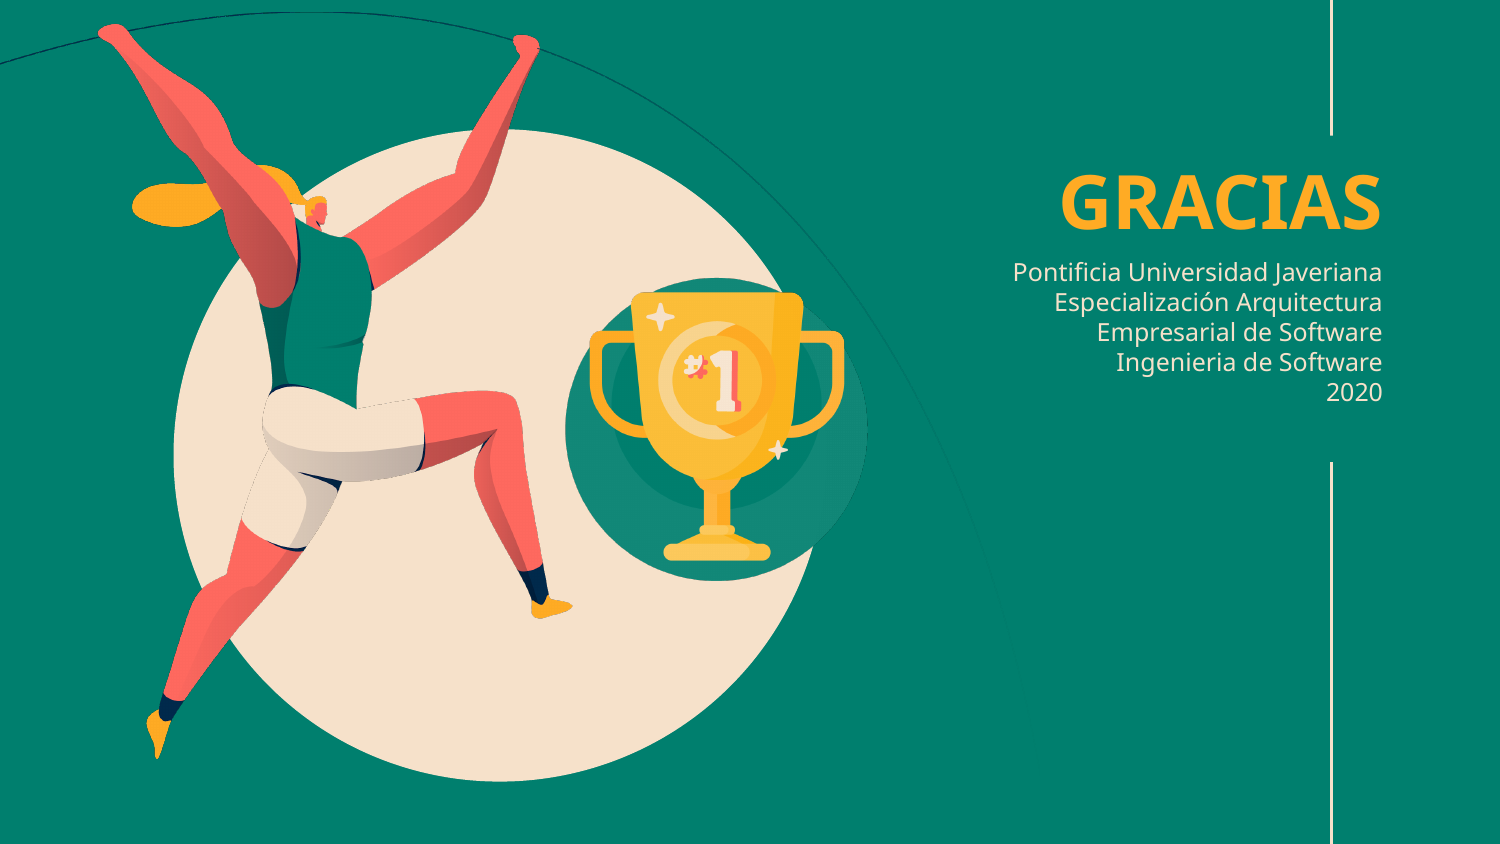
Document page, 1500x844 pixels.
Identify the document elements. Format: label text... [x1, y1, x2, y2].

title GRACIAS [1045, 79, 1398, 241]
text_box Pontificia Universidad Javeriana Especialización Arquitectura Empresarial de Software Ingenieria de Software 2020 [1045, 241, 1399, 509]
picture [0, 11, 1041, 844]
